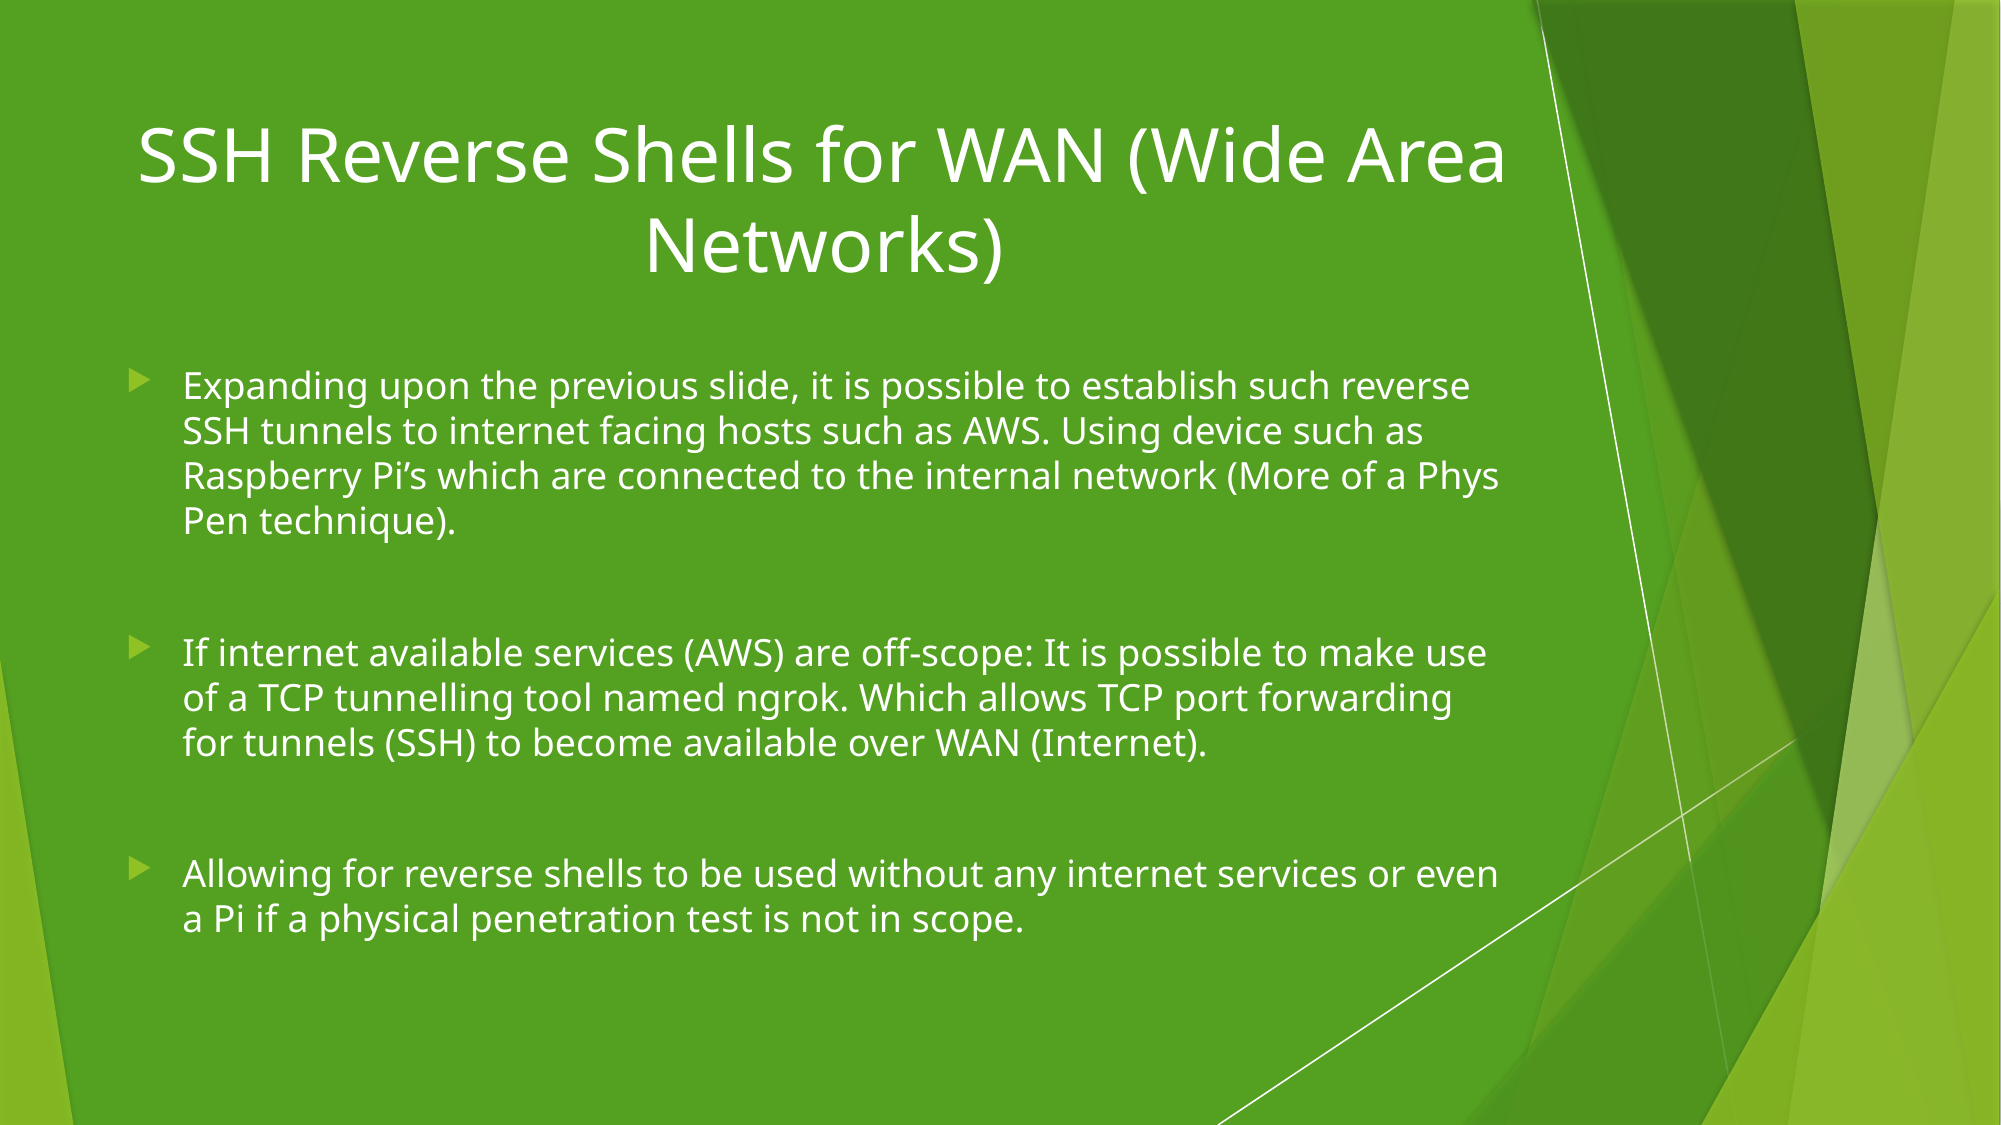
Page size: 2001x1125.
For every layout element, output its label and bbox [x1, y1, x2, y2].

text_box [0, 0, 2000, 1125]
